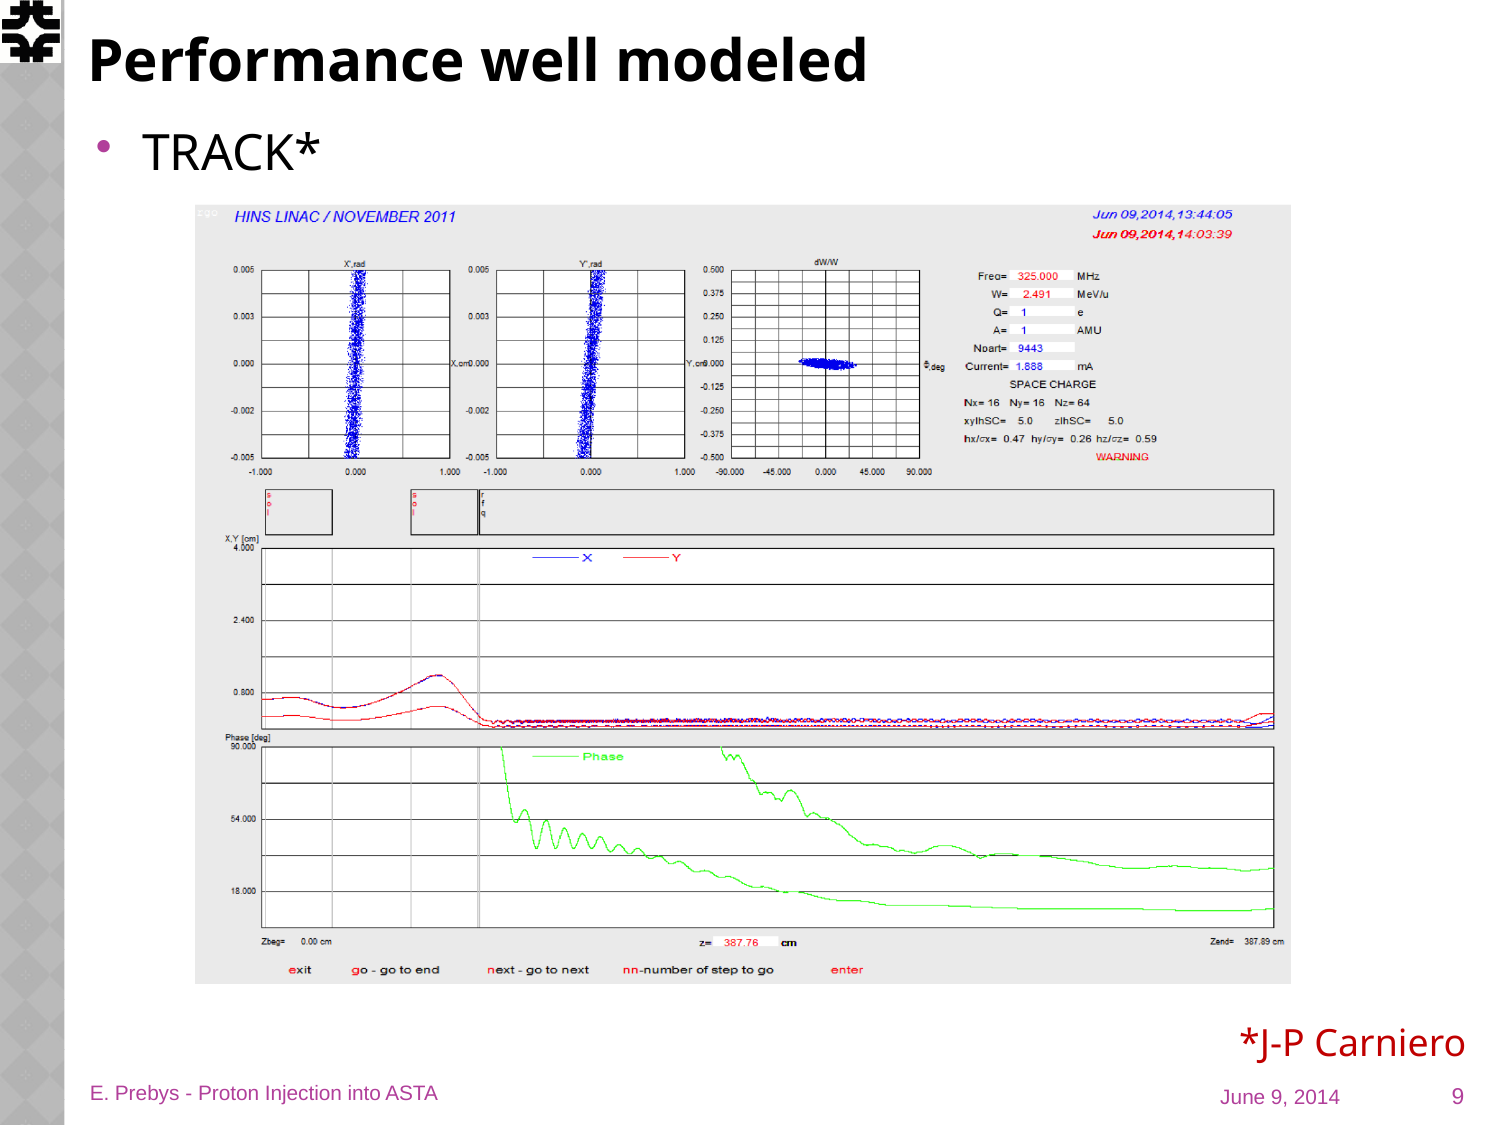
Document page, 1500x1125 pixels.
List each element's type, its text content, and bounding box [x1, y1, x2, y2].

slide_number 9 [1367, 1072, 1465, 1110]
text_box *J-P Carniero [1000, 1011, 1482, 1072]
picture [195, 201, 1292, 985]
list TRACK* [82, 112, 1437, 203]
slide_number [827, 1077, 1355, 1110]
footer E. Prebys - Proton Injection into ASTA [75, 1075, 709, 1105]
picture [0, 0, 61, 63]
title Performance well modeled [80, 20, 1436, 93]
